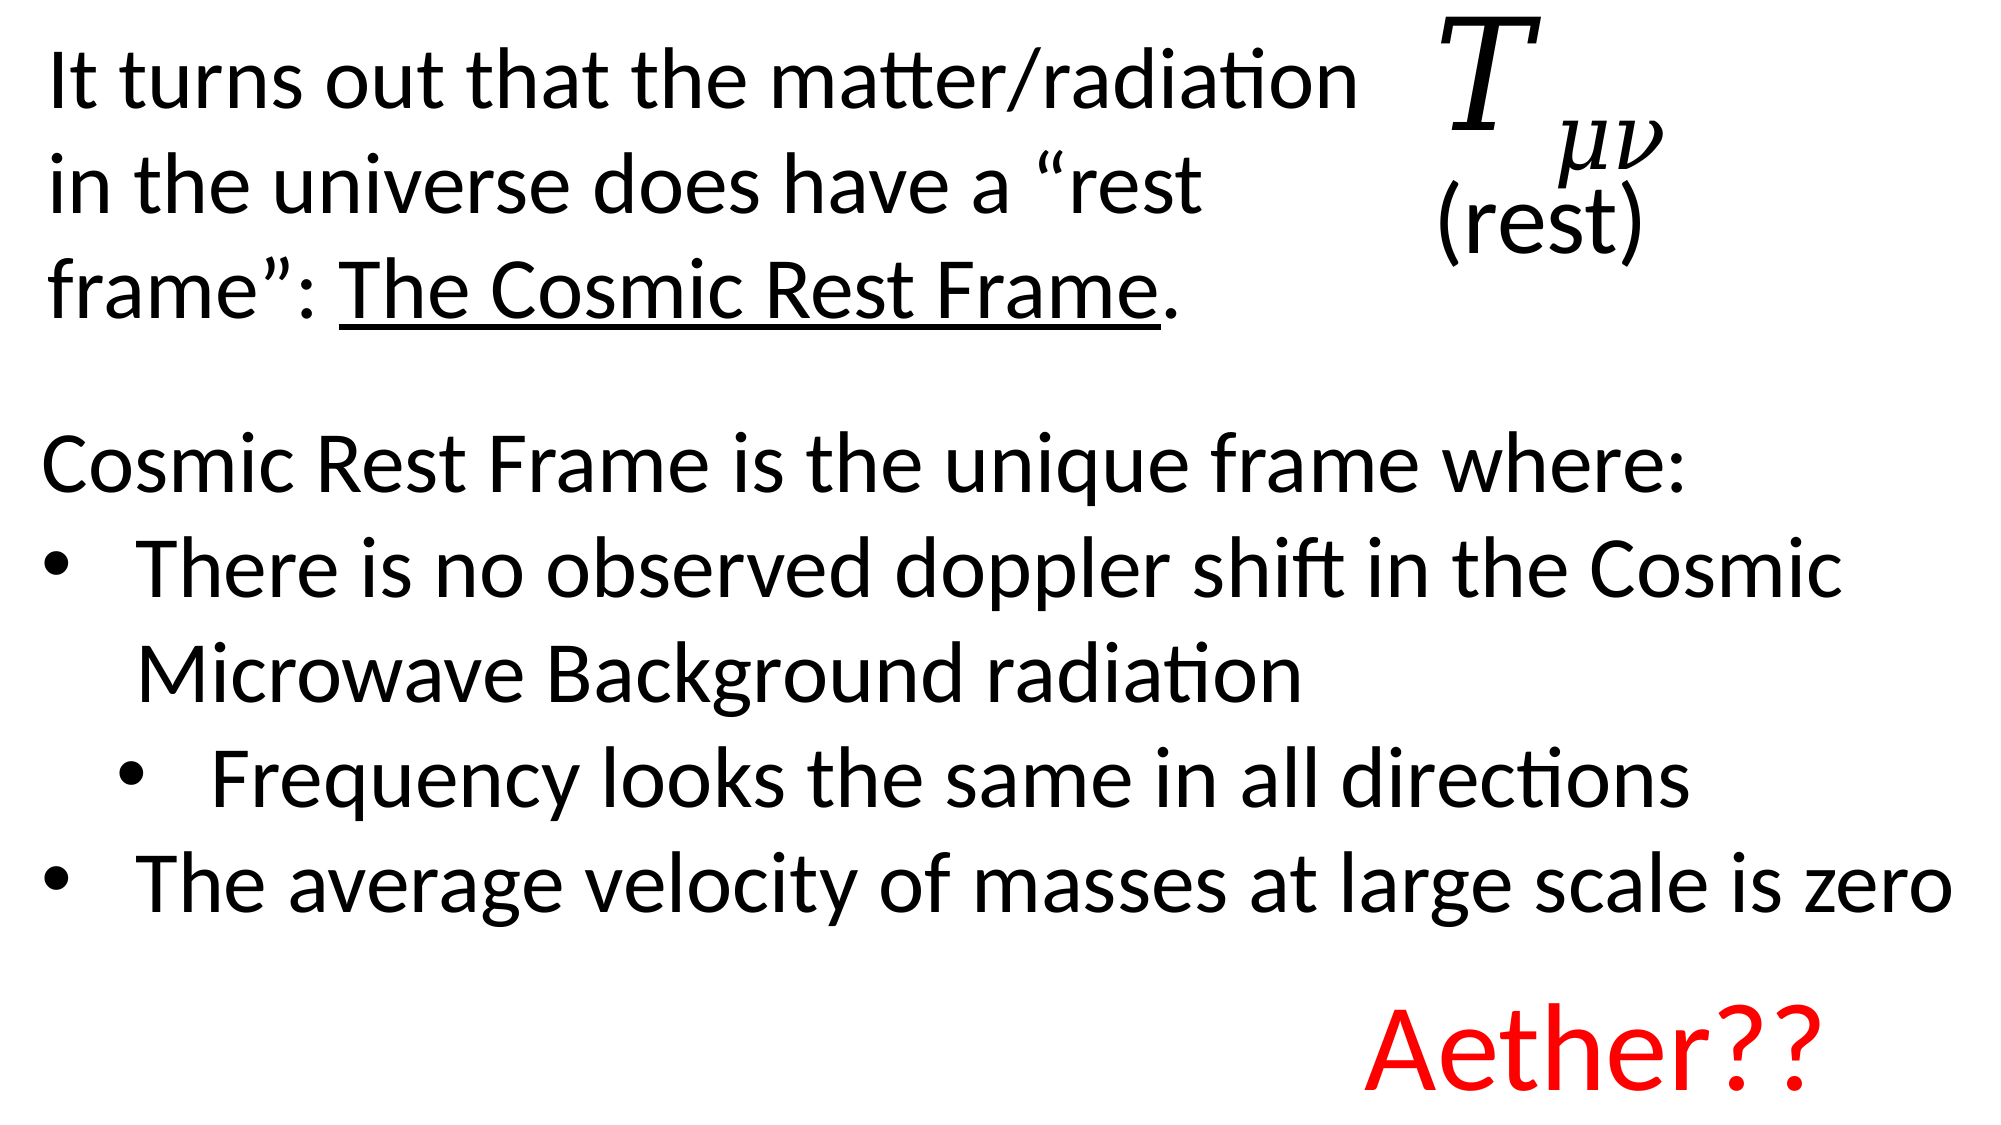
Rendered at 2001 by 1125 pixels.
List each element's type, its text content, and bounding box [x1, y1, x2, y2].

text_box Cosmic Rest Frame is the unique frame where: There is no observed doppler shift in the Cosmic Microwave Background radiation Frequency looks the same in all directions The average velocity of masses at large scale is zero [26, 397, 2000, 938]
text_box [1415, 0, 1667, 283]
text_box It turns out that the matter/radiation in the universe does have a “rest frame”: The Cosmic Rest Frame. [32, 13, 1397, 344]
